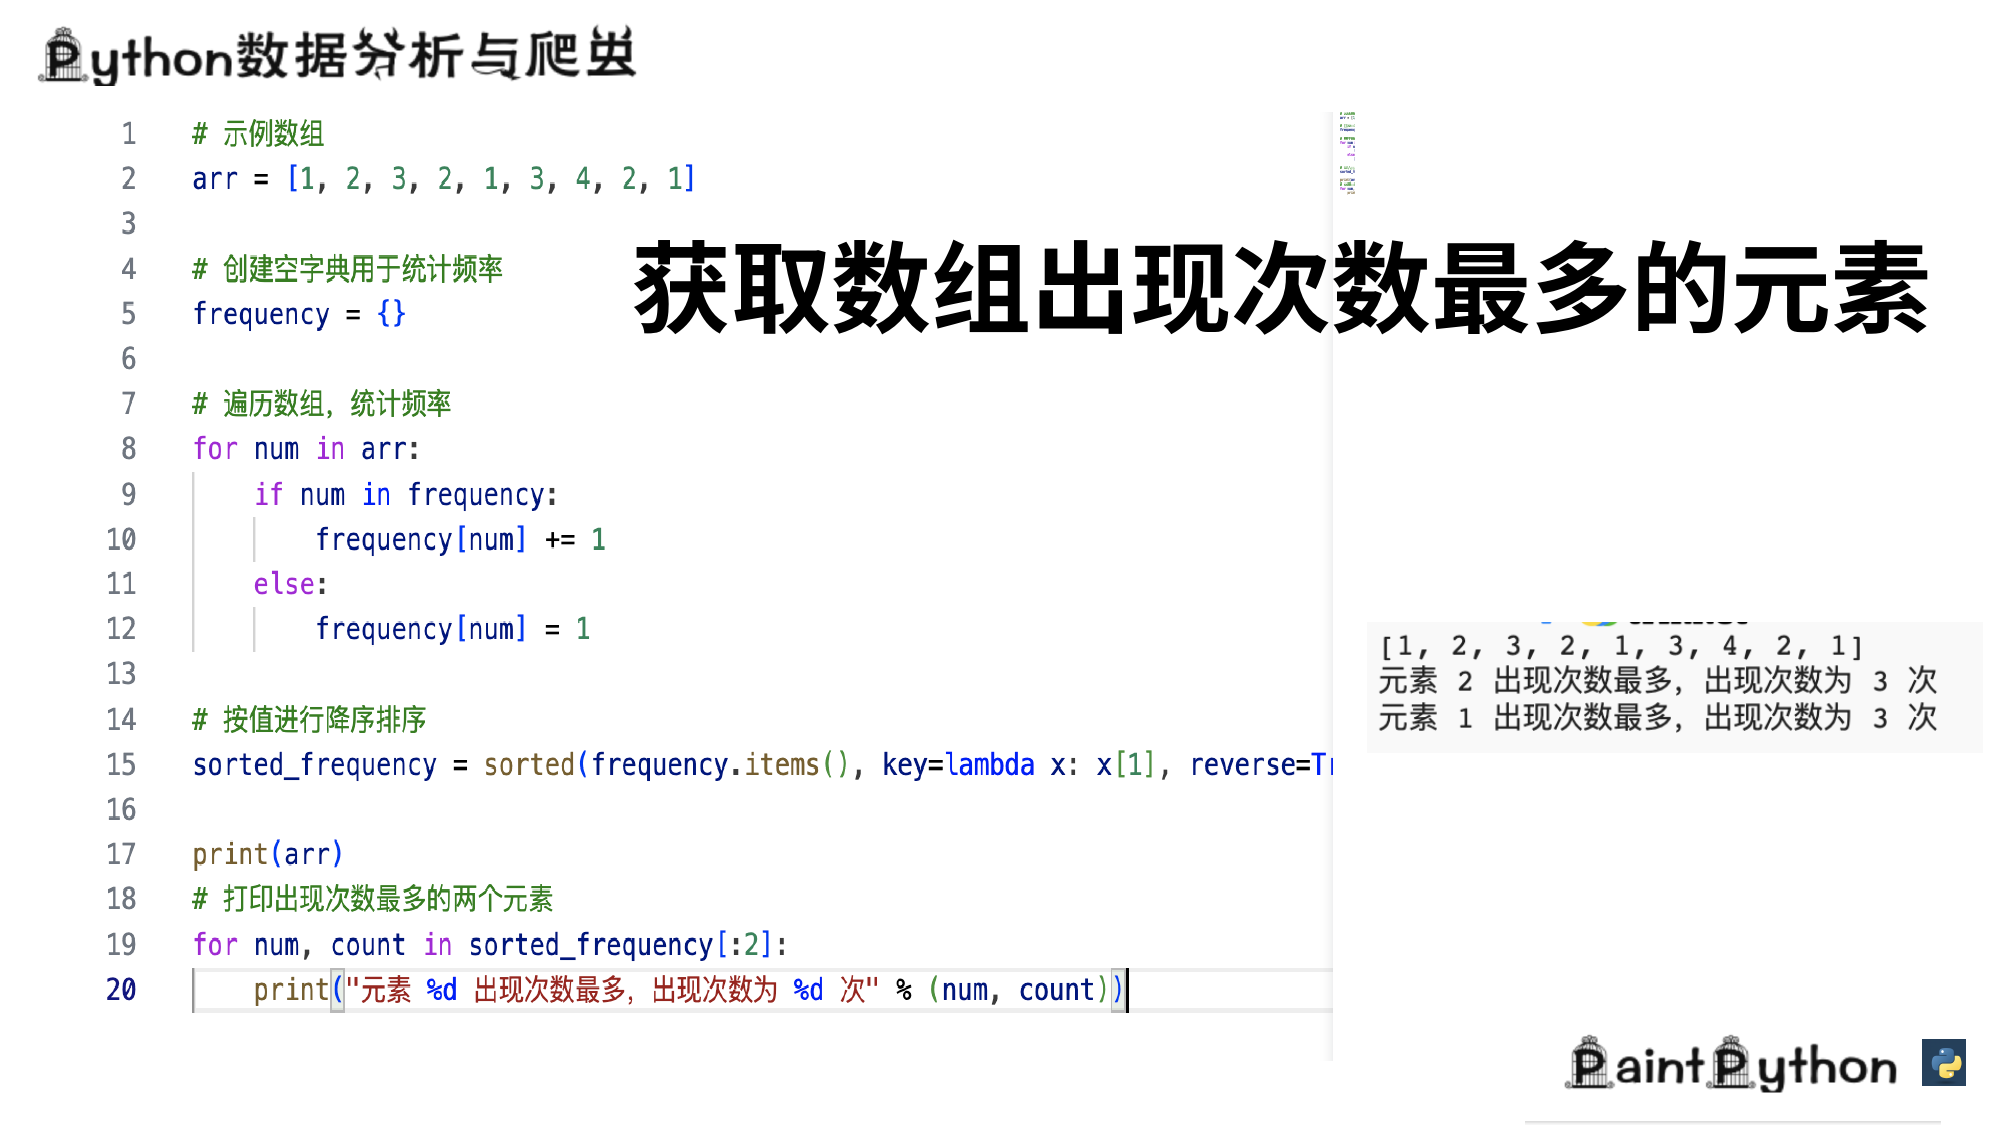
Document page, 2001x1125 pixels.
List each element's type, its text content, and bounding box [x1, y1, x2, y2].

picture [1367, 622, 1983, 753]
text_box 获取数组出现次数最多的元素 [1355, 218, 1947, 353]
picture [1525, 999, 1966, 1125]
picture [91, 110, 1355, 1061]
picture [0, 3, 663, 103]
